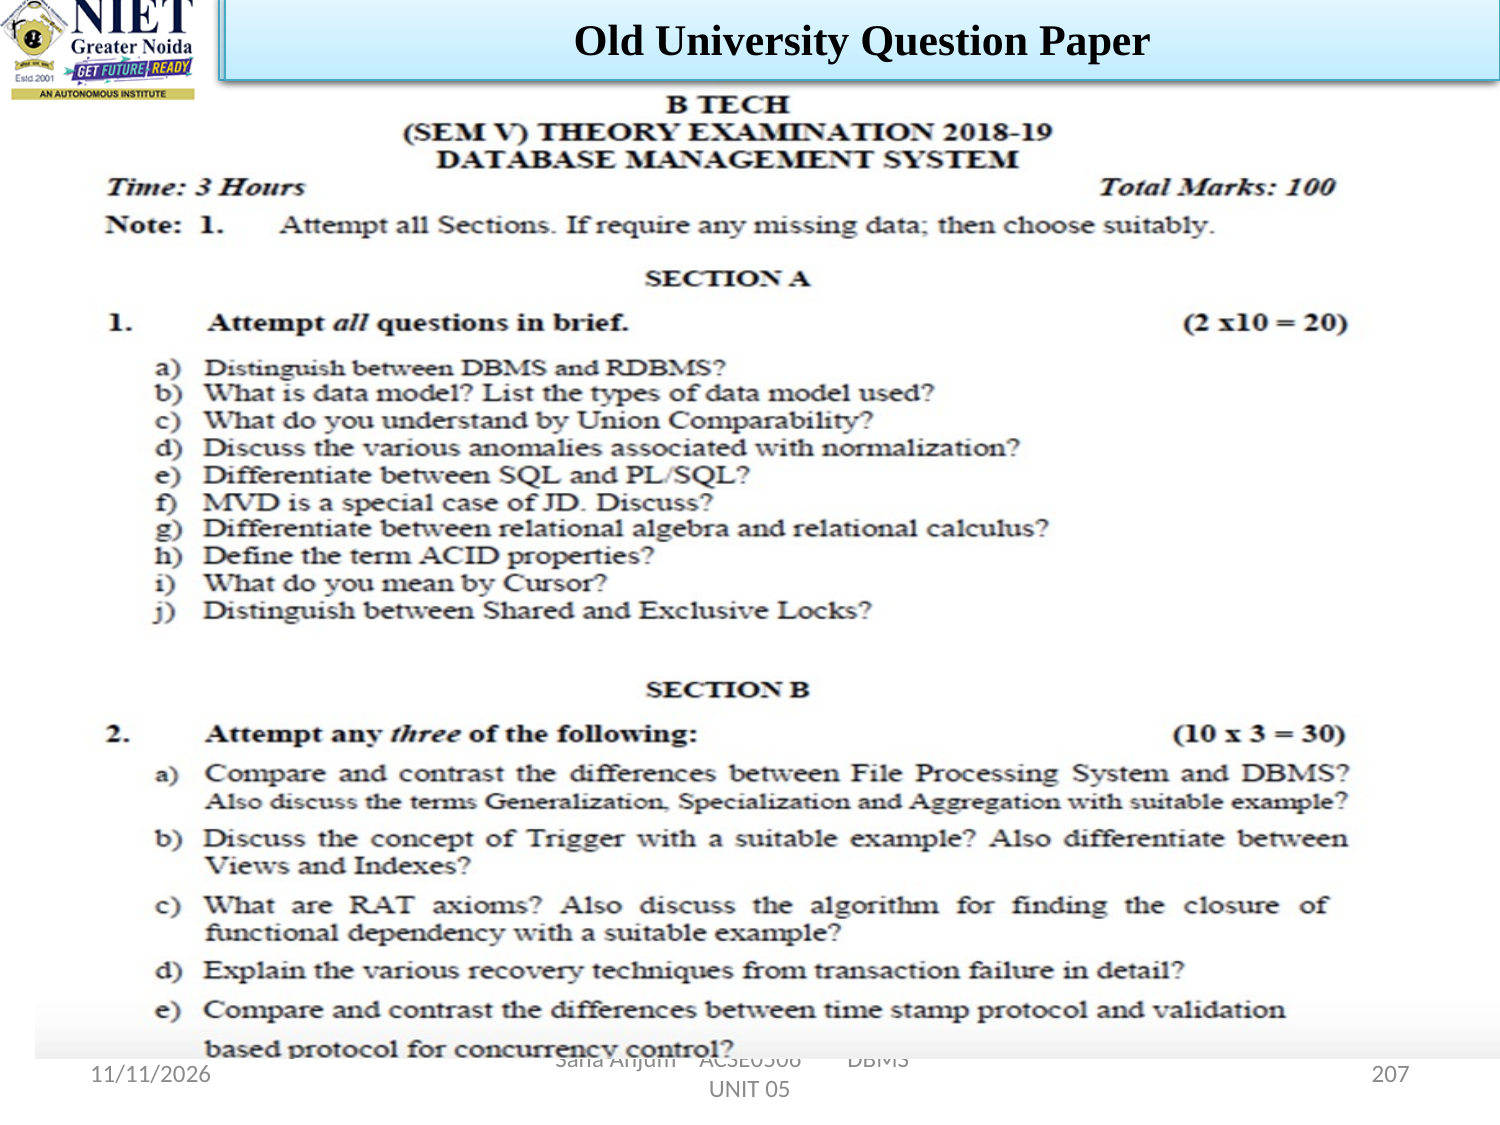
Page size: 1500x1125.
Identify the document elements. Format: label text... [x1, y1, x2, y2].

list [34, 79, 1500, 1059]
footer Sana Anjum ACSE0506 DBMS UNIT 05 [512, 1065, 988, 1103]
picture [0, 0, 195, 100]
text_box Old University Question Paper [224, 0, 1500, 79]
slide_number 207 [1074, 1065, 1425, 1103]
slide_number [75, 1065, 425, 1103]
